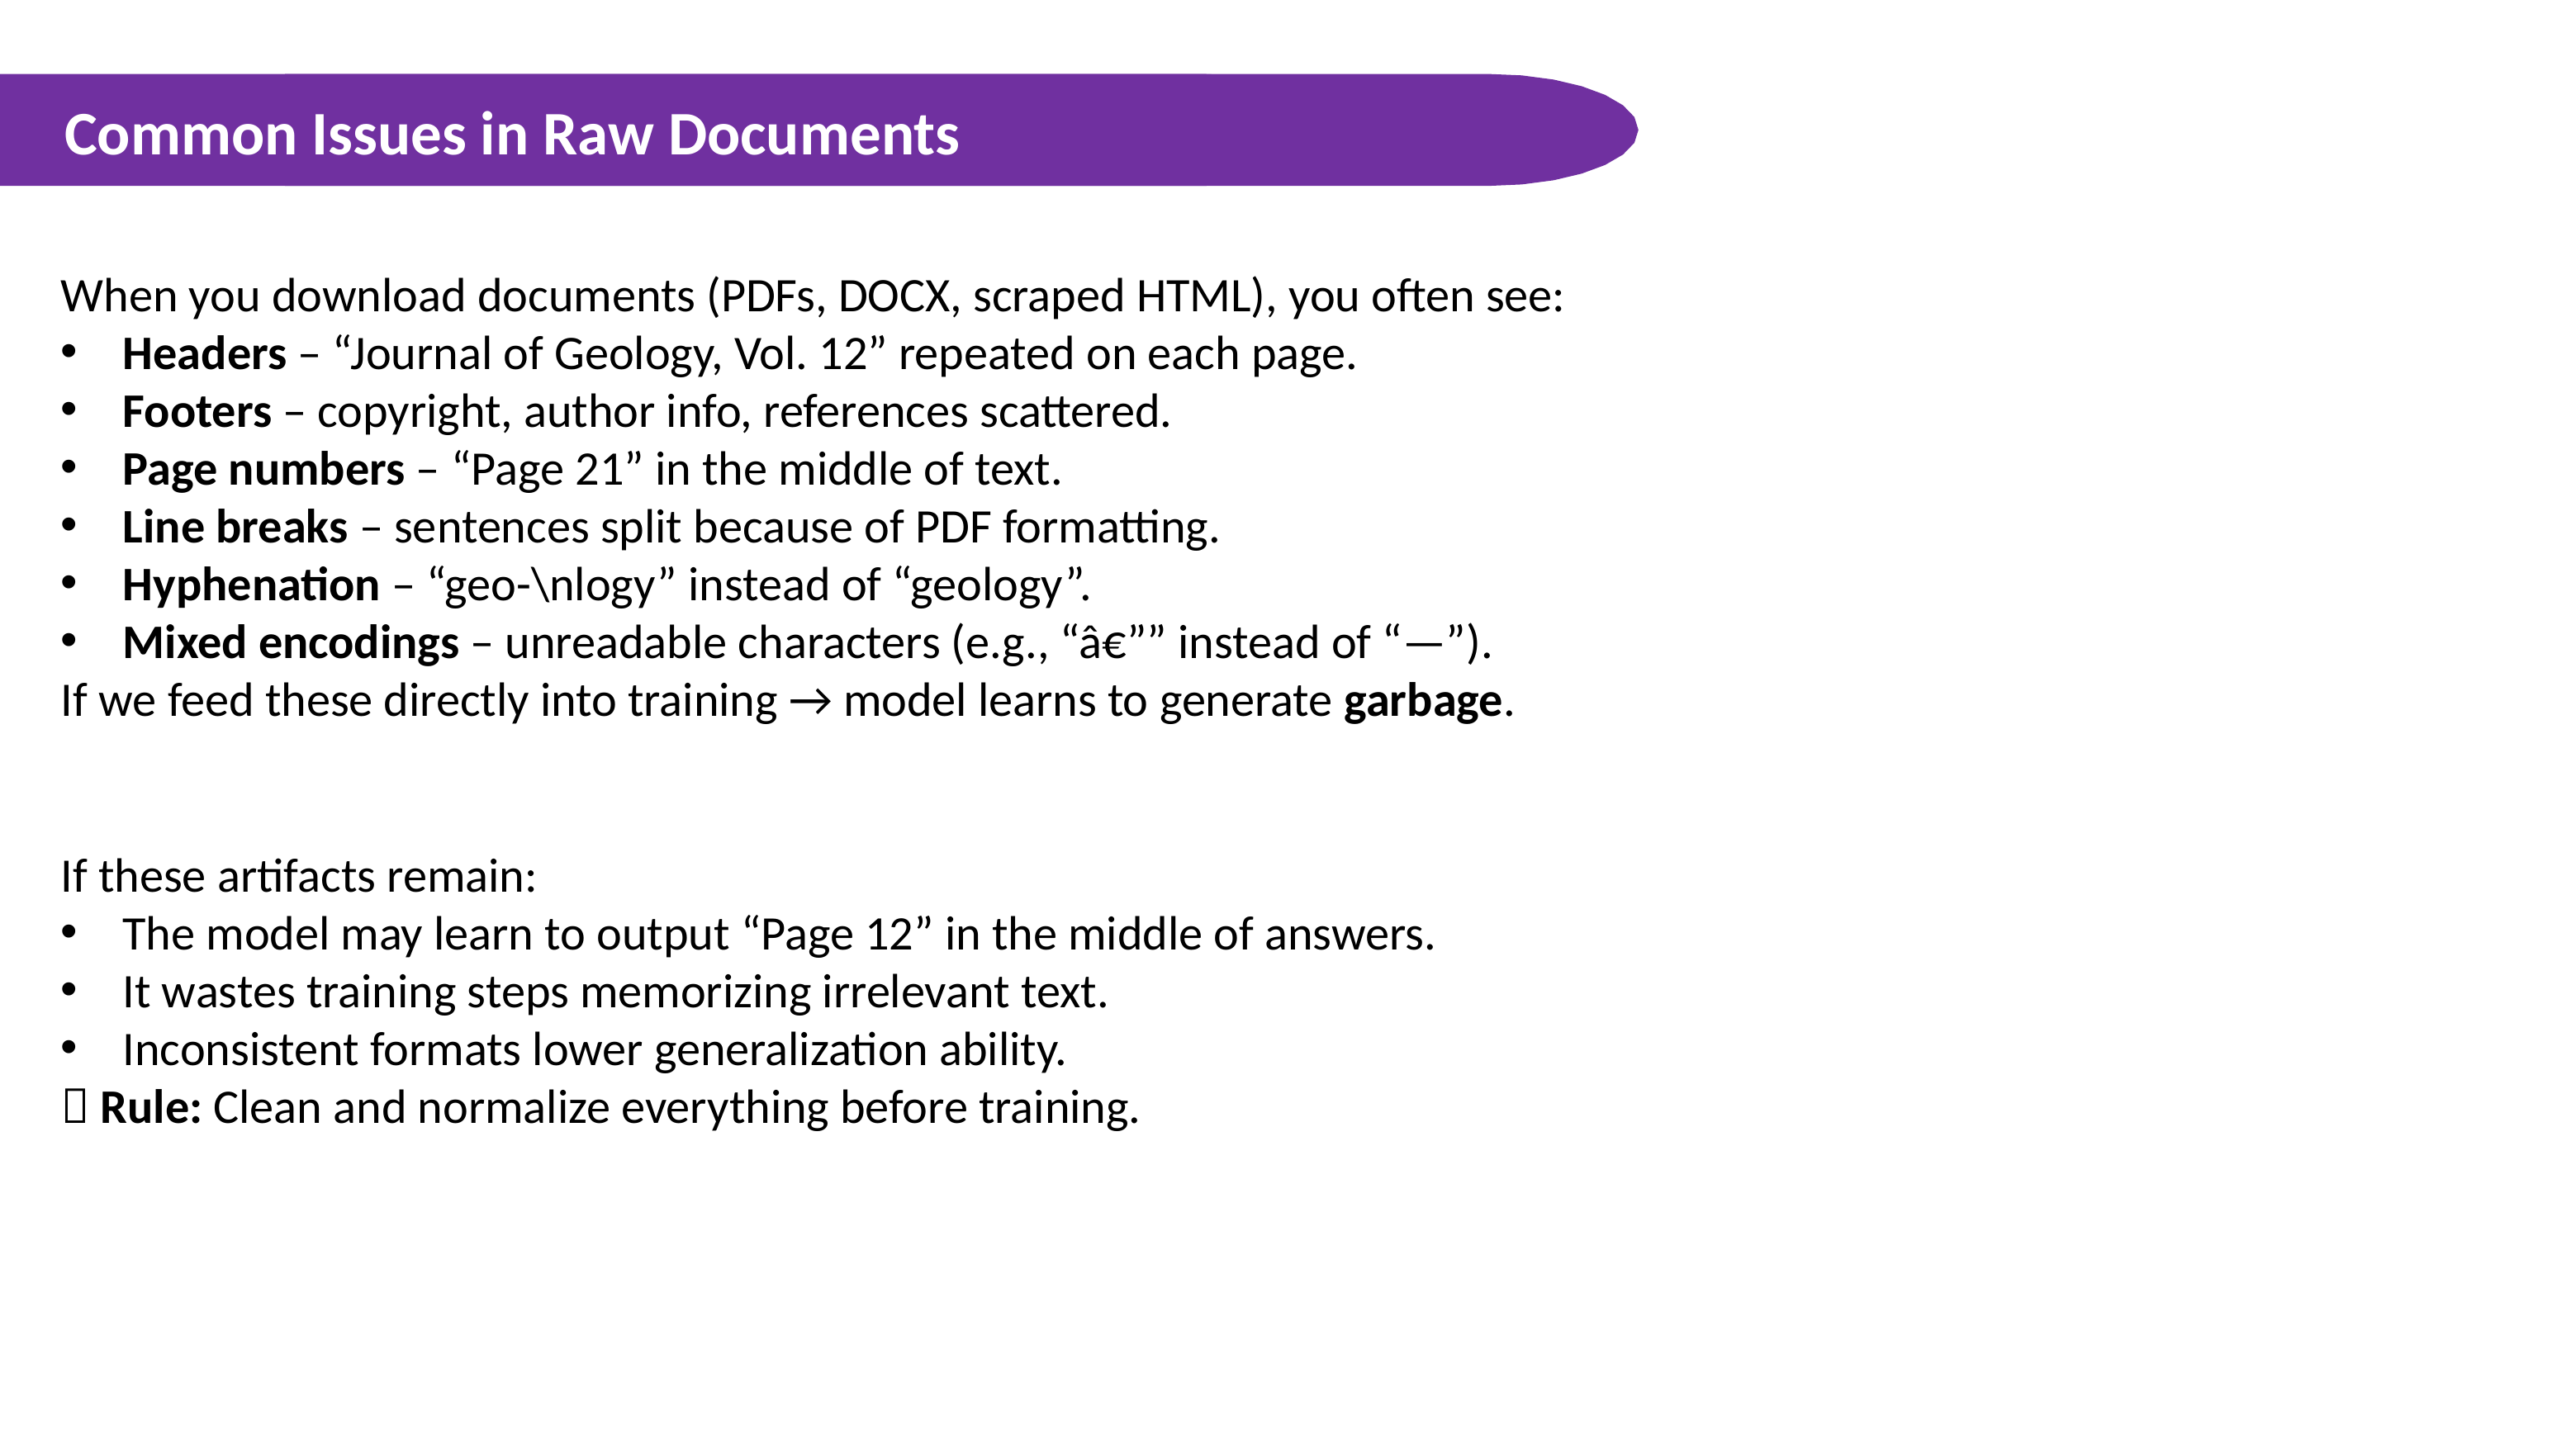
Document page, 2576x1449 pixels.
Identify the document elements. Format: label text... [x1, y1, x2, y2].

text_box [0, 73, 1639, 187]
text_box If these artifacts remain: The model may learn to output “Page 12” in the middle of answers. It wastes training steps memorizing irrelevant text. Inconsistent formats lower generalization ability.  Rule: Clean and normalize everything before training. [48, 837, 2280, 1139]
text_box When you download documents (PDFs, DOCX, scraped HTML), you often see: Headers – “Journal of Geology, Vol. 12” repeated on each page. Footers – copyright, author info, references scattered. Page numbers – “Page 21” in the middle of text. Line breaks – sentences split because of PDF formatting. Hyphenation – “geo-\nlogy” instead of “geology”. Mixed encodings – unreadable characters (e.g., “â€”” instead of “—”). If we feed these directly into training → model learns to generate garbage. [49, 258, 2004, 732]
